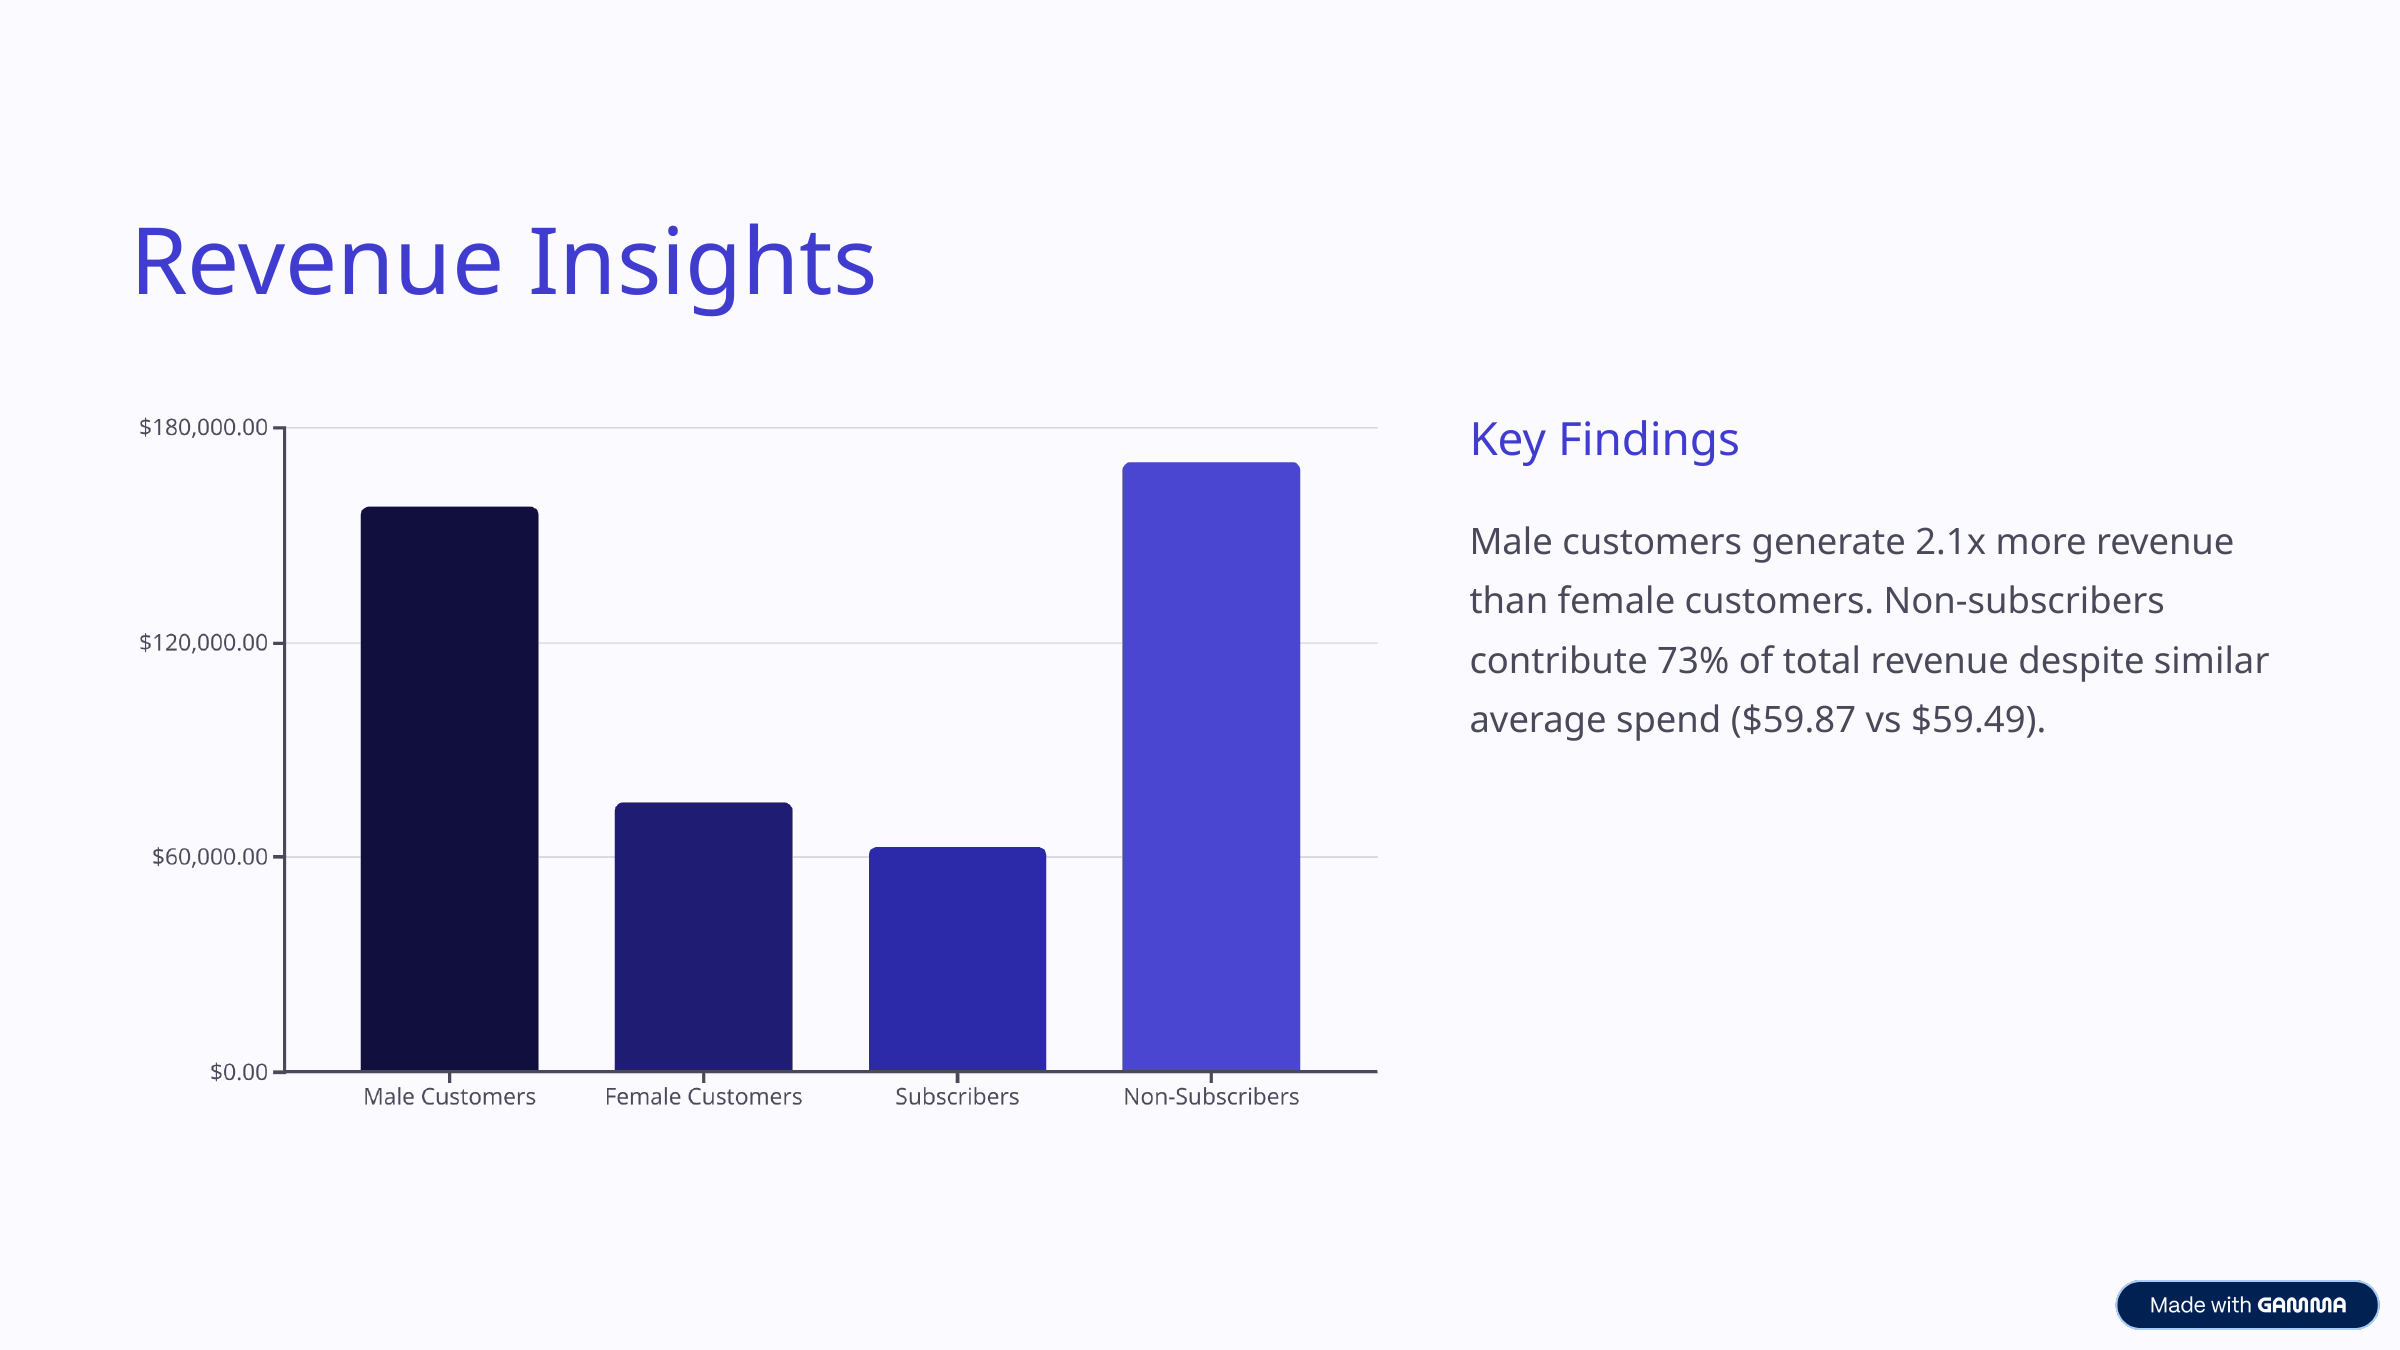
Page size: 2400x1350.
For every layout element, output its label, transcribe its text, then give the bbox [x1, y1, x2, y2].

text_box Revenue Insights [130, 197, 1061, 315]
text_box Male customers generate 2.1x more revenue than female customers. Non-subscribers contribute 73% of total revenue despite similar average spend ($59.87 vs $59.49). [1469, 502, 2271, 741]
picture [130, 411, 1378, 1111]
picture [2106, 1271, 2389, 1339]
text_box Key Findings [1469, 407, 1935, 466]
